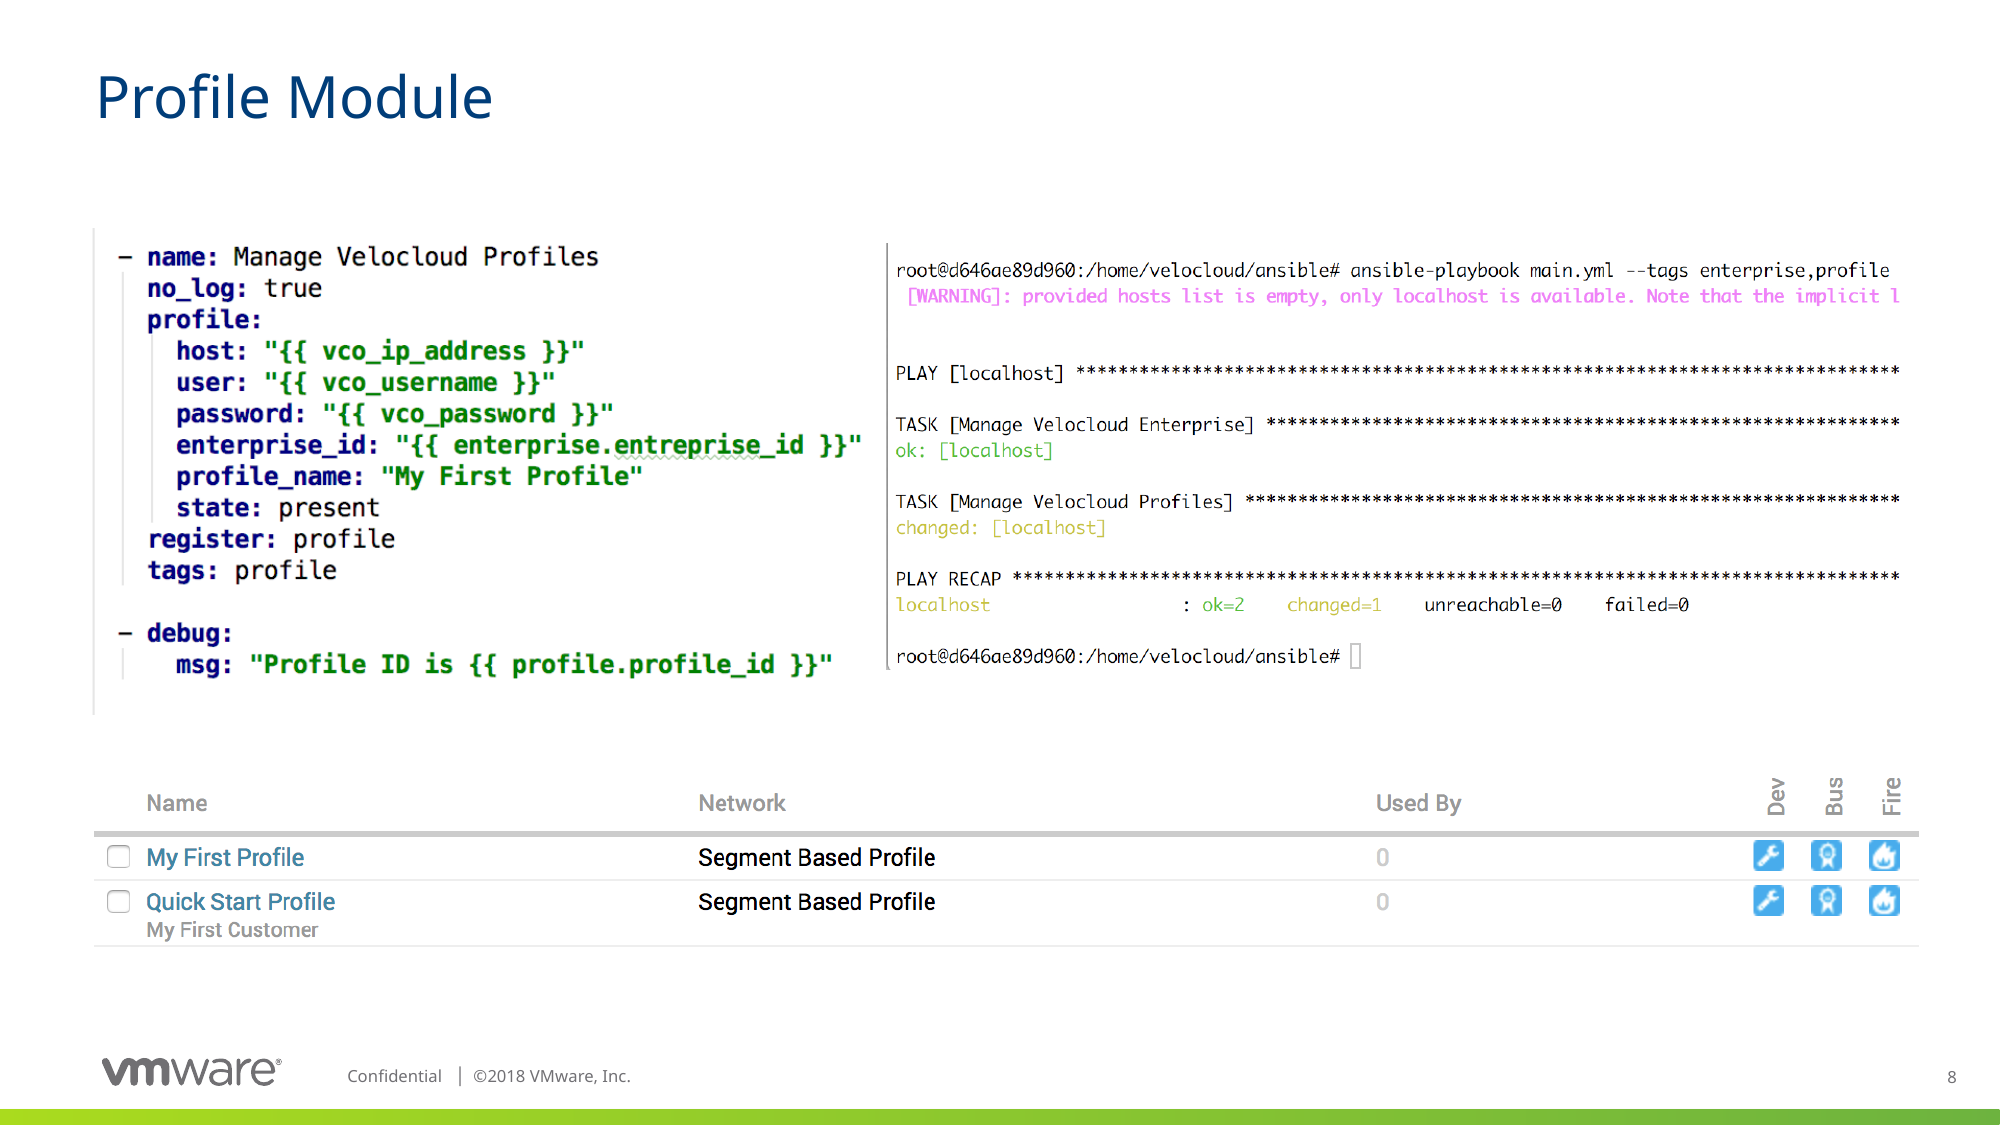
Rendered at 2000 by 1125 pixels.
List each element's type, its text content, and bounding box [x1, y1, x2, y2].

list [78, 228, 927, 715]
picture [886, 243, 1900, 670]
title Profile Module [95, 67, 1900, 131]
picture [78, 778, 1934, 956]
